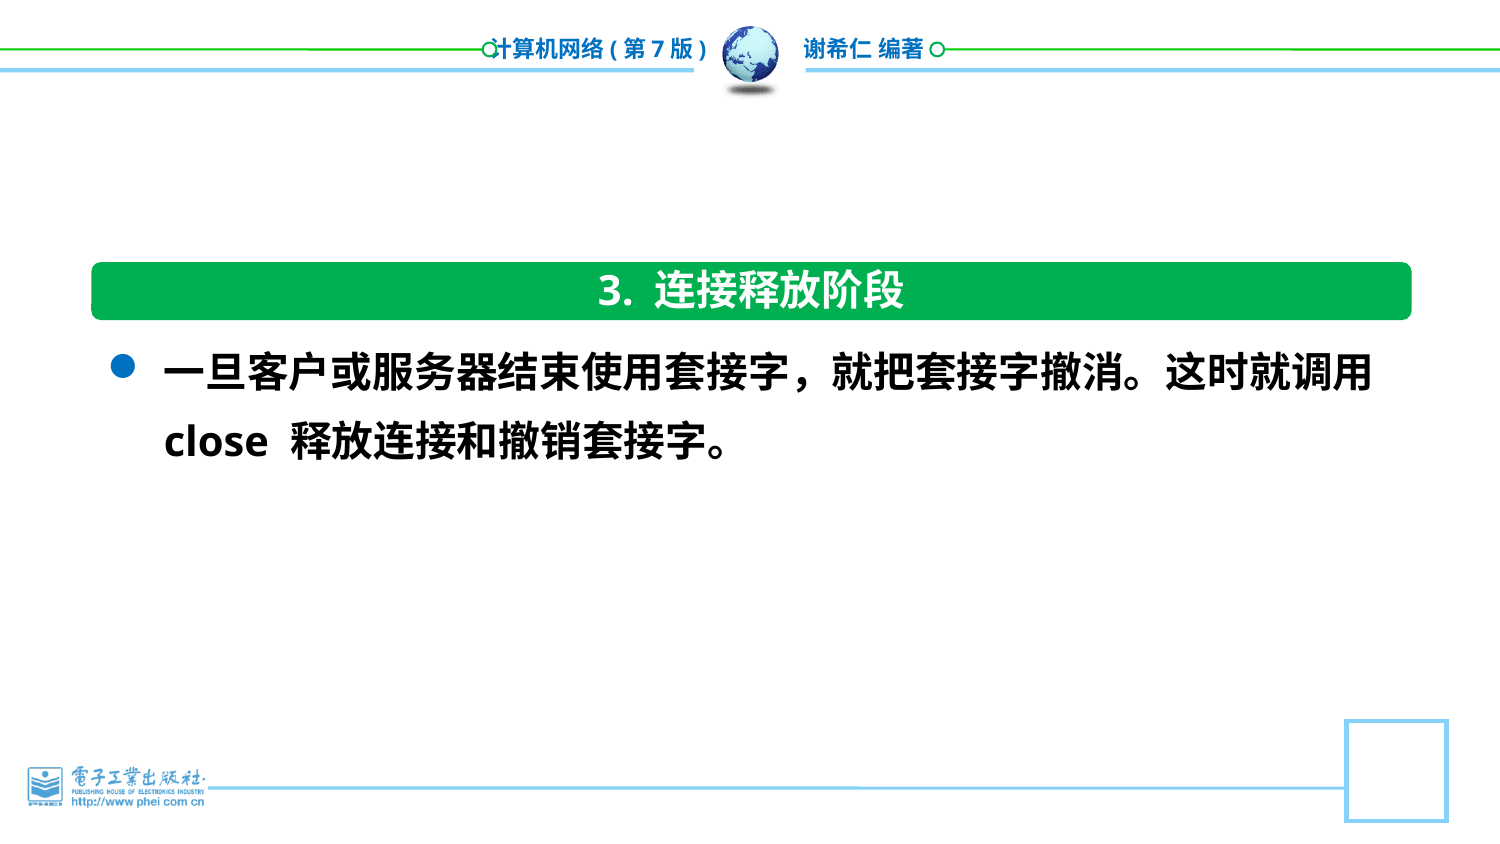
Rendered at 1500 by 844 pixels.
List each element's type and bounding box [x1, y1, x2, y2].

text_box [91, 256, 1412, 473]
picture [23, 764, 208, 809]
picture [720, 24, 780, 100]
